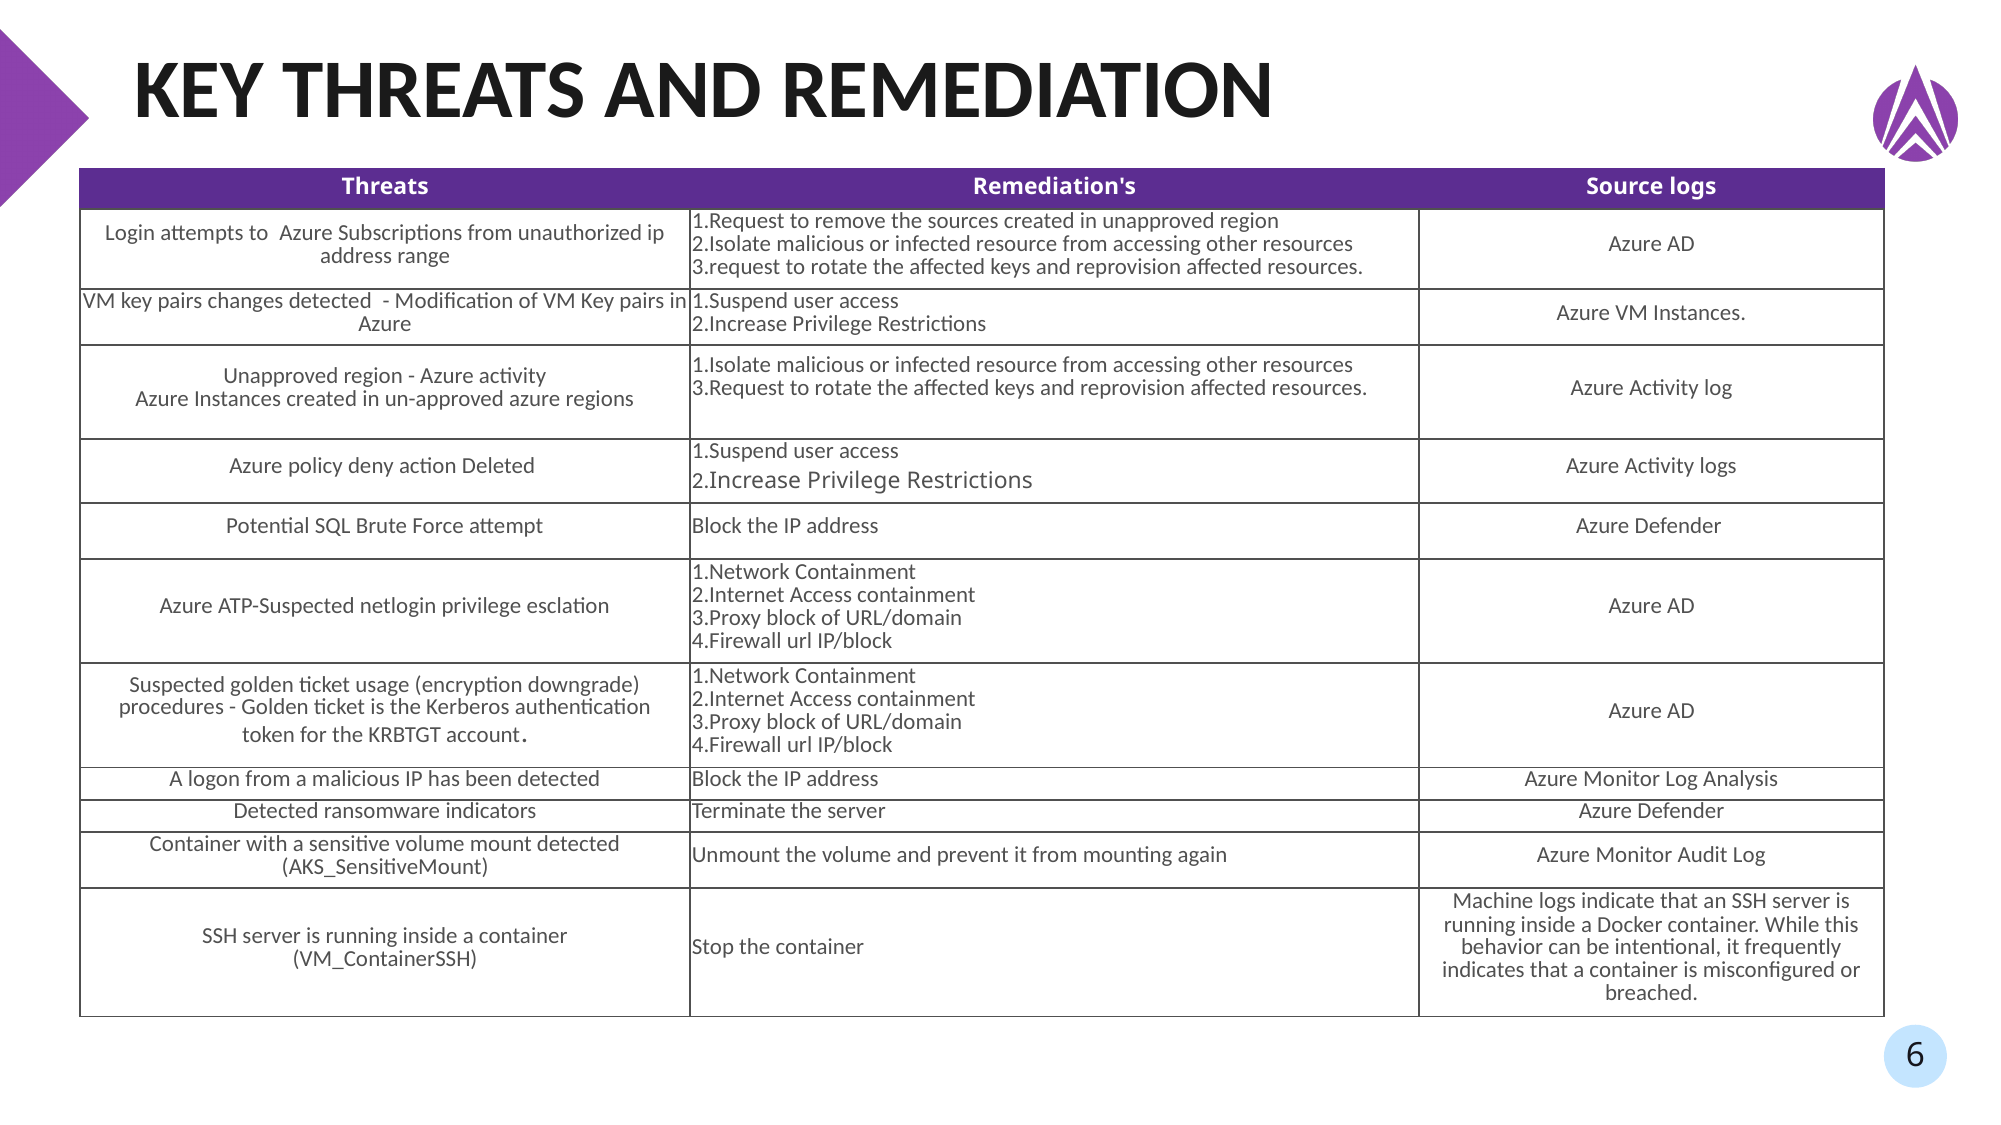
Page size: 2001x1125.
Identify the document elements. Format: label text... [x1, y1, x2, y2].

table_cell 1.Suspend user access 2.Increase Privilege Restrictions [691, 440, 1418, 502]
table_cell Azure VM Instances. [1420, 290, 1883, 344]
table_cell Unapproved region - Azure activity Azure Instances created in un-approved azure regions [81, 346, 689, 438]
table_cell Login attempts to Azure Subscriptions from unauthorized ip address range [81, 210, 689, 288]
table_cell Azure AD [1420, 210, 1883, 288]
table_header Threats [81, 169, 690, 208]
table_cell Azure AD [1420, 560, 1883, 662]
table_cell Azure Activity logs [1420, 440, 1883, 502]
table_cell Azure Activity log [1420, 346, 1883, 438]
table_cell Azure Monitor Audit Log [1420, 833, 1883, 887]
table_cell Suspected golden ticket usage (encryption downgrade) procedures - Golden ticket is the Kerberos authentication token for the KRBTGT account. [81, 664, 689, 767]
table_cell Container with a sensitive volume mount detected (AKS_SensitiveMount) [81, 833, 689, 887]
picture [1873, 64, 1958, 162]
table_cell Azure Defender [1420, 801, 1883, 831]
table_cell Azure Defender [1420, 504, 1883, 558]
table_cell Block the IP address [691, 504, 1418, 558]
table_cell Stop the container [691, 889, 1418, 1016]
table_cell Terminate the server [691, 801, 1418, 831]
table_cell 1.Network Containment 2.Internet Access containment 3.Proxy block of URL/domain 4.Firewall url IP/block [691, 560, 1418, 662]
table_cell SSH server is running inside a container (VM_ContainerSSH) [81, 889, 689, 1016]
table_cell Azure ATP-Suspected netlogin privilege esclation [81, 560, 689, 662]
picture [0, 29, 89, 207]
table_cell Unmount the volume and prevent it from mounting again [691, 833, 1418, 887]
title Key Threats and Remediation [134, 54, 1830, 138]
table_cell Machine logs indicate that an SSH server is running inside a Docker container. While this behavior can be intentional, it frequently indicates that a container is misconfigured or breached. [1420, 889, 1883, 1016]
table_cell 1.Network Containment 2.Internet Access containment 3.Proxy block of URL/domain 4.Firewall url IP/block [691, 664, 1418, 767]
table_cell A logon from a malicious IP has been detected [81, 768, 689, 799]
table_cell 1.Isolate malicious or infected resource from accessing other resources 3.Request to rotate the affected keys and reprovision affected resources. [691, 346, 1418, 438]
table_header Source logs [1419, 169, 1883, 208]
table_cell Detected ransomware indicators [81, 801, 689, 831]
table_cell 1.Suspend user access 2.Increase Privilege Restrictions [691, 290, 1418, 344]
table_cell Azure AD [1420, 664, 1883, 767]
table_cell VM key pairs changes detected - Modification of VM Key pairs in Azure [81, 290, 689, 344]
table_cell Potential SQL Brute Force attempt [81, 504, 689, 558]
table_cell Azure policy deny action Deleted [81, 440, 689, 502]
table_header Remediation's [690, 169, 1419, 208]
table_cell Azure Monitor Log Analysis [1420, 768, 1883, 799]
table_cell 1.Request to remove the sources created in unapproved region 2.Isolate malicious or infected resource from accessing other resources 3.request to rotate the affected keys and reprovision affected resources. [691, 210, 1418, 288]
table_cell Block the IP address [691, 768, 1418, 799]
